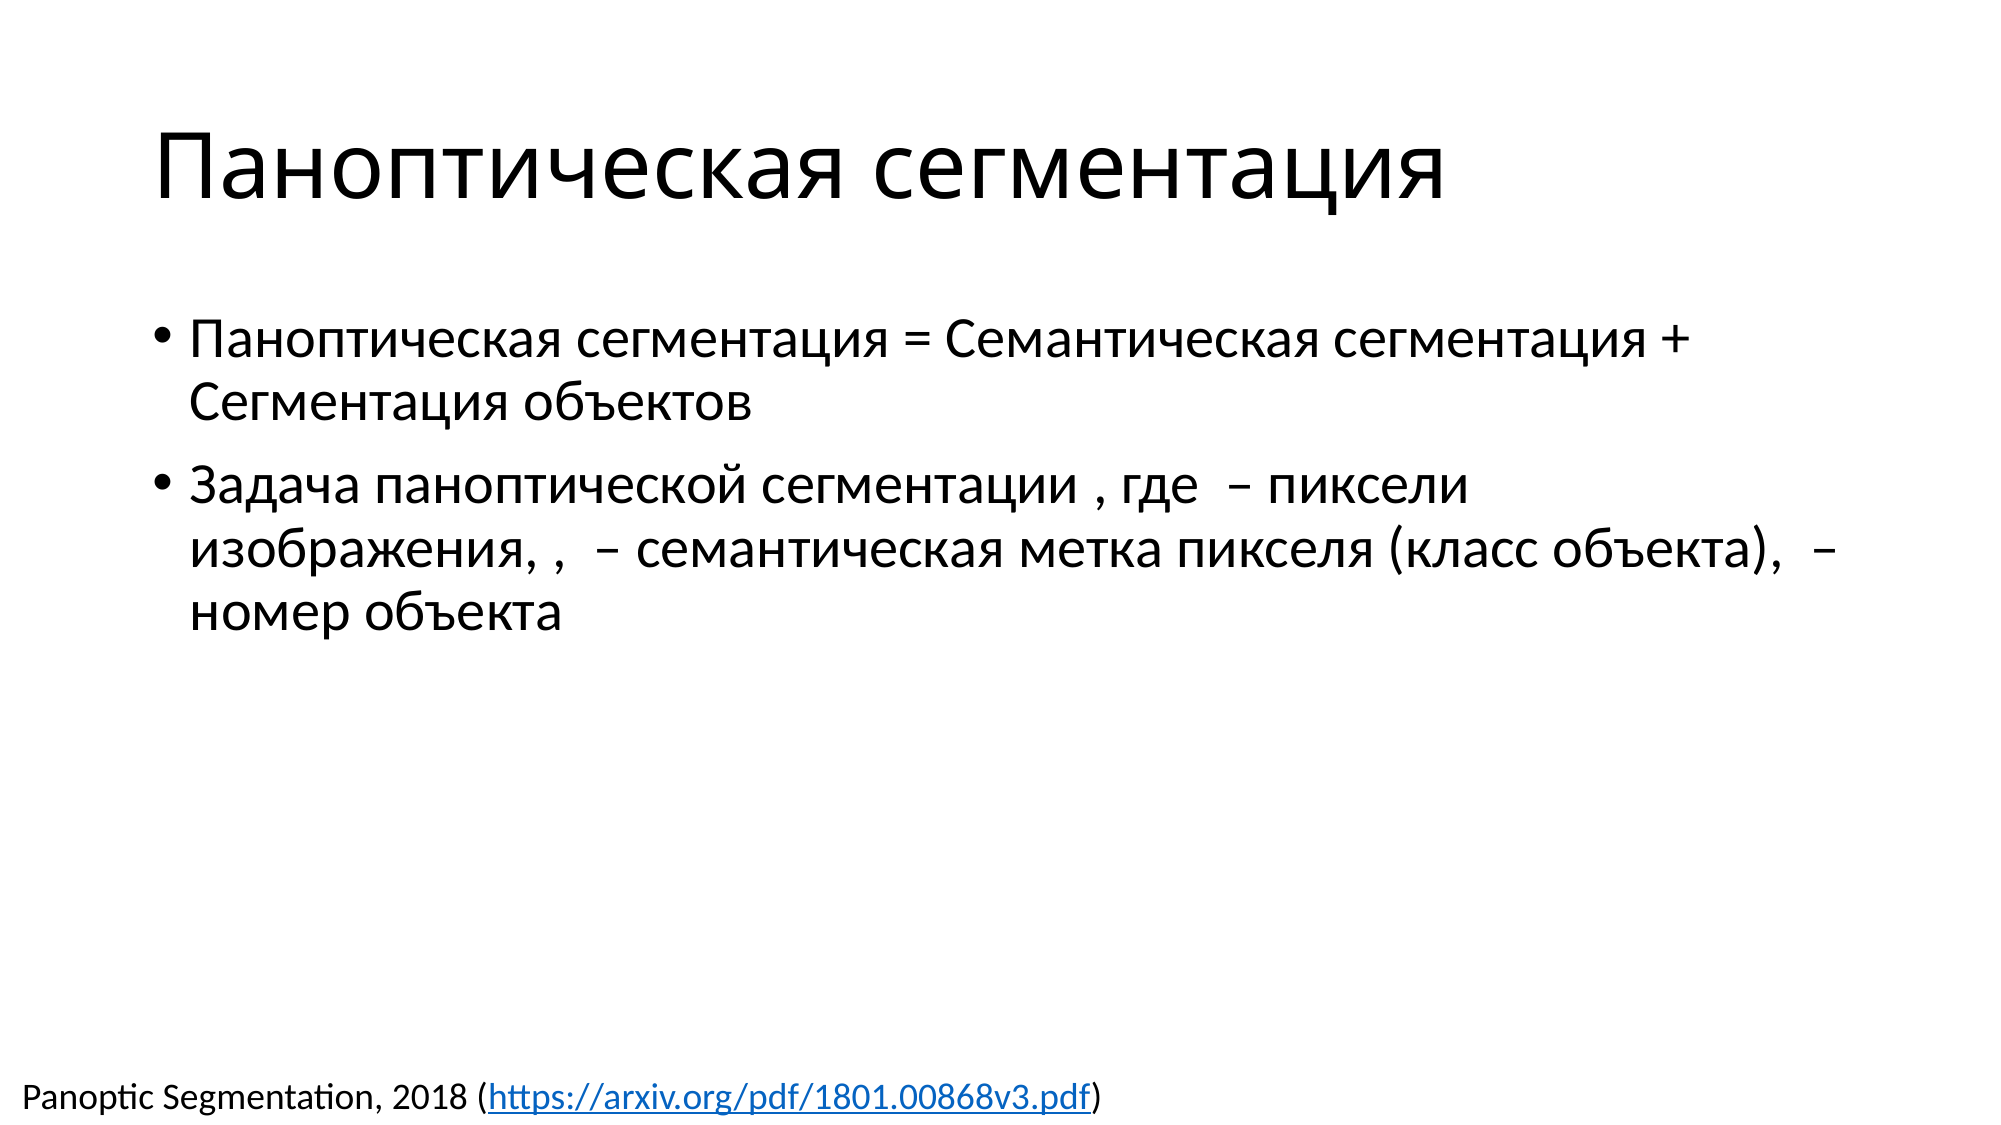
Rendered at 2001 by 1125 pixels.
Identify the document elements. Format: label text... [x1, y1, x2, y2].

title Паноптическая сегментация [137, 59, 1863, 278]
text_box Panoptic Segmentation, 2018 (https://arxiv.org/pdf/1801.00868v3.pdf) [7, 1064, 1118, 1125]
